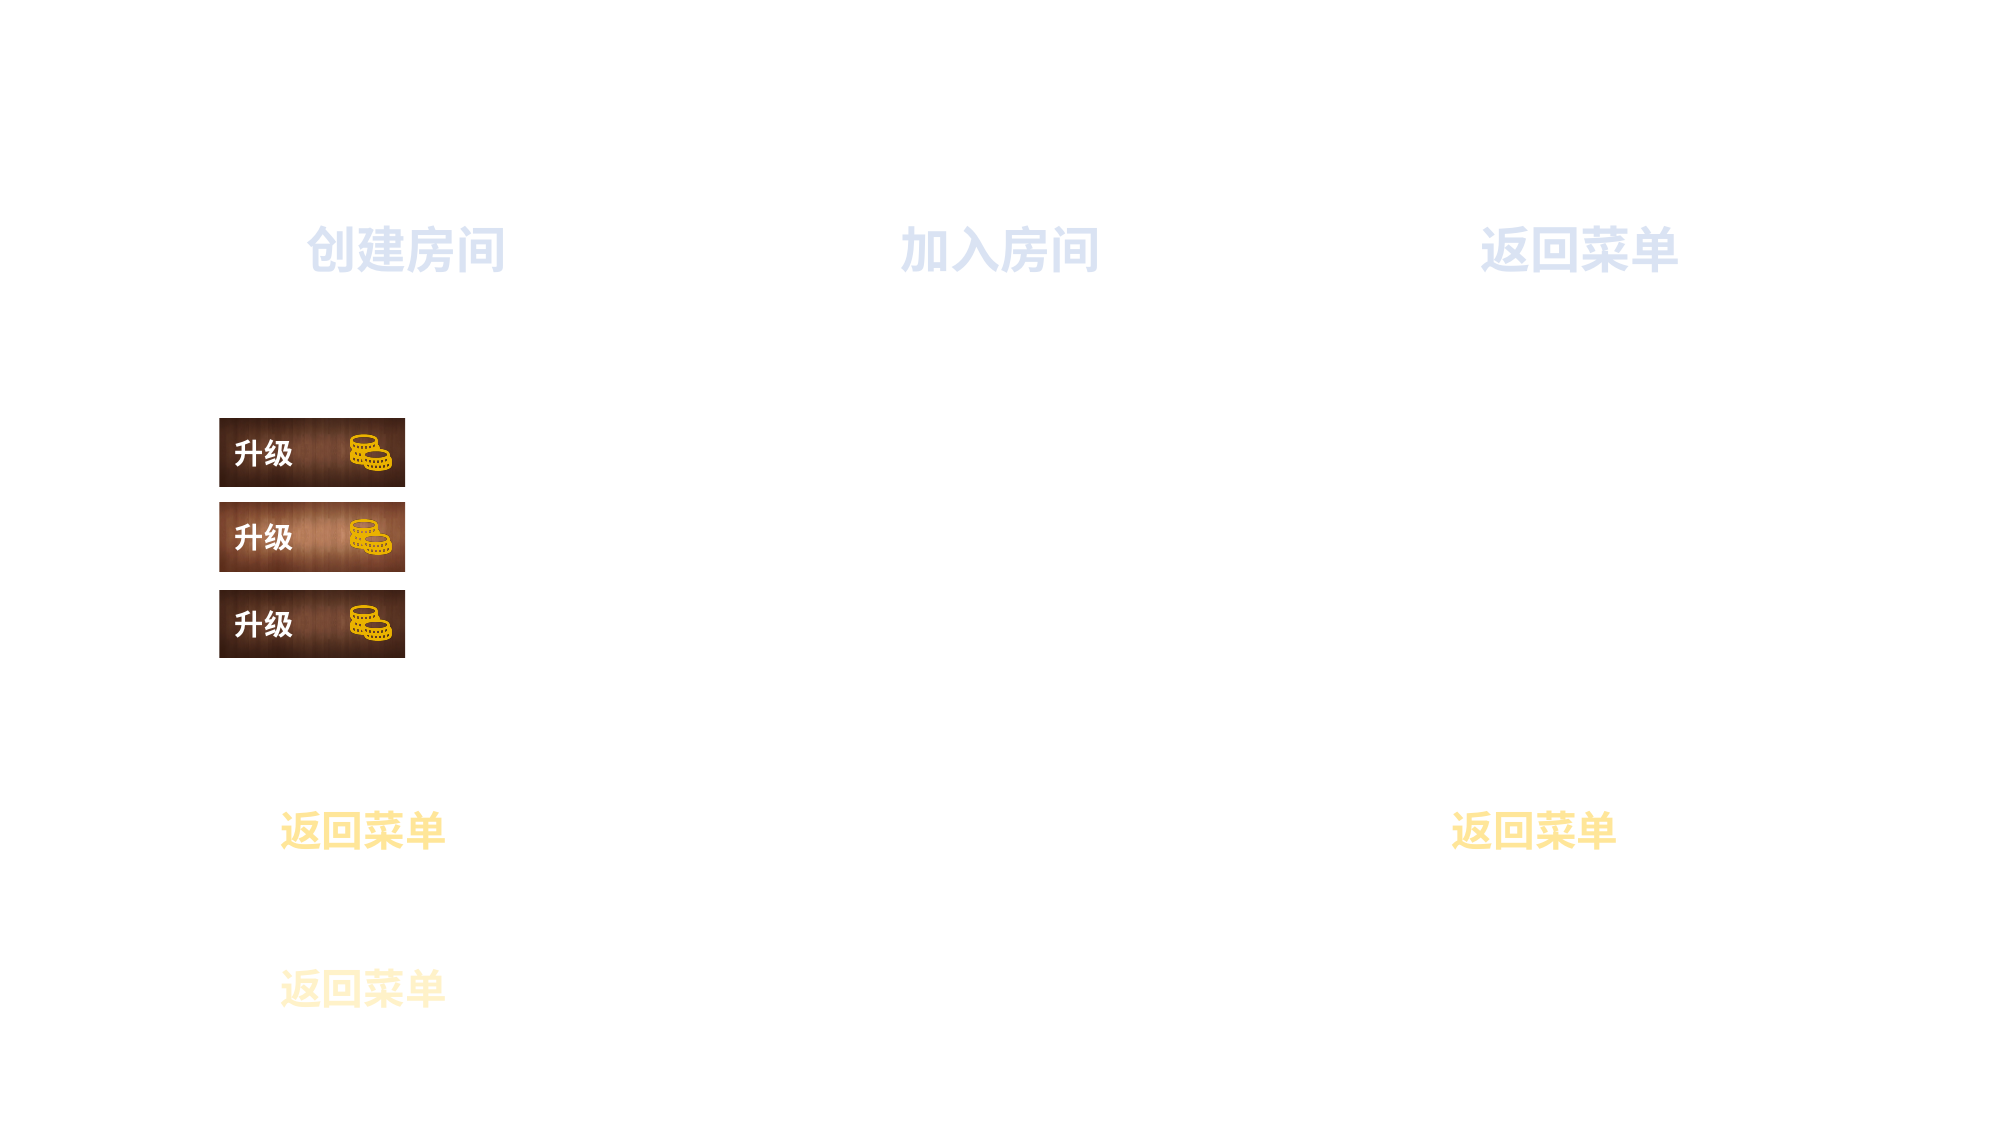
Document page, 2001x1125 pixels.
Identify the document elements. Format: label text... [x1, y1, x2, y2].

text_box 升级 [218, 501, 406, 572]
picture [346, 512, 394, 561]
text_box 升级 [218, 590, 406, 659]
picture [346, 428, 394, 477]
picture [346, 599, 394, 647]
text_box 升级 [218, 417, 406, 488]
